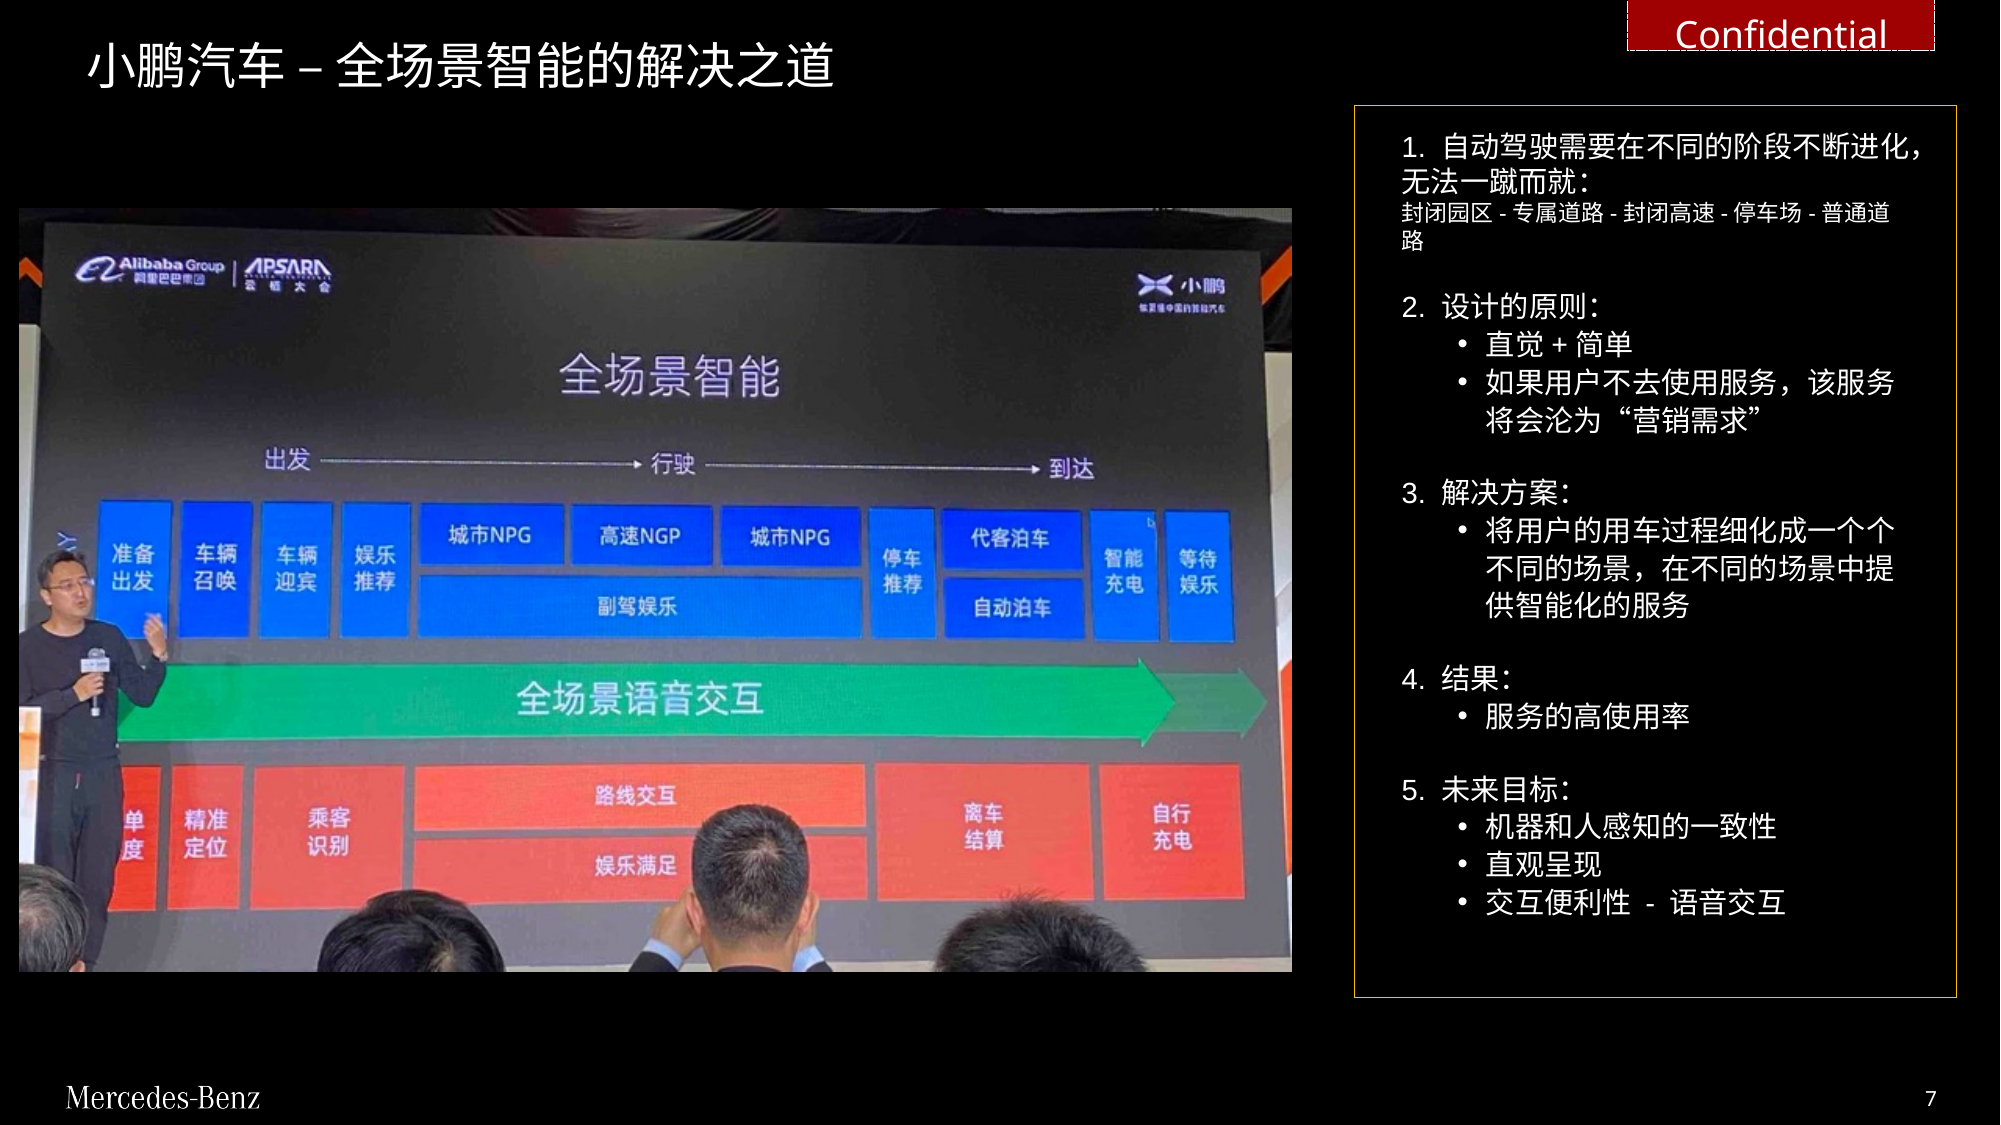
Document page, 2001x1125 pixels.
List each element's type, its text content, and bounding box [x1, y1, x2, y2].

text_box 1. 自动驾驶需要在不同的阶段不断进化，无法一蹴而就： 封闭园区-专属道路-封闭高速-停车场-普通道路 2. 设计的原则： 直觉+简单 如果用户不去使用服务，该服务将会沦为“营销需求” 3. 解决方案： 将用户的用车过程细化成一个个不同的场景，在不同的场景中提供智能化的服务 4. 结果： 服务的高使用率 5. 未来目标： 机器和人感知的一致性 直观呈现 交互便利性 - 语音交互 [1354, 105, 1957, 998]
text_box Confidential [1627, 0, 1935, 51]
picture [19, 207, 1292, 973]
slide_number 7 [1883, 1074, 1937, 1125]
text_box 小鹏汽车 – 全场景智能的解决之道 [71, 0, 1533, 102]
